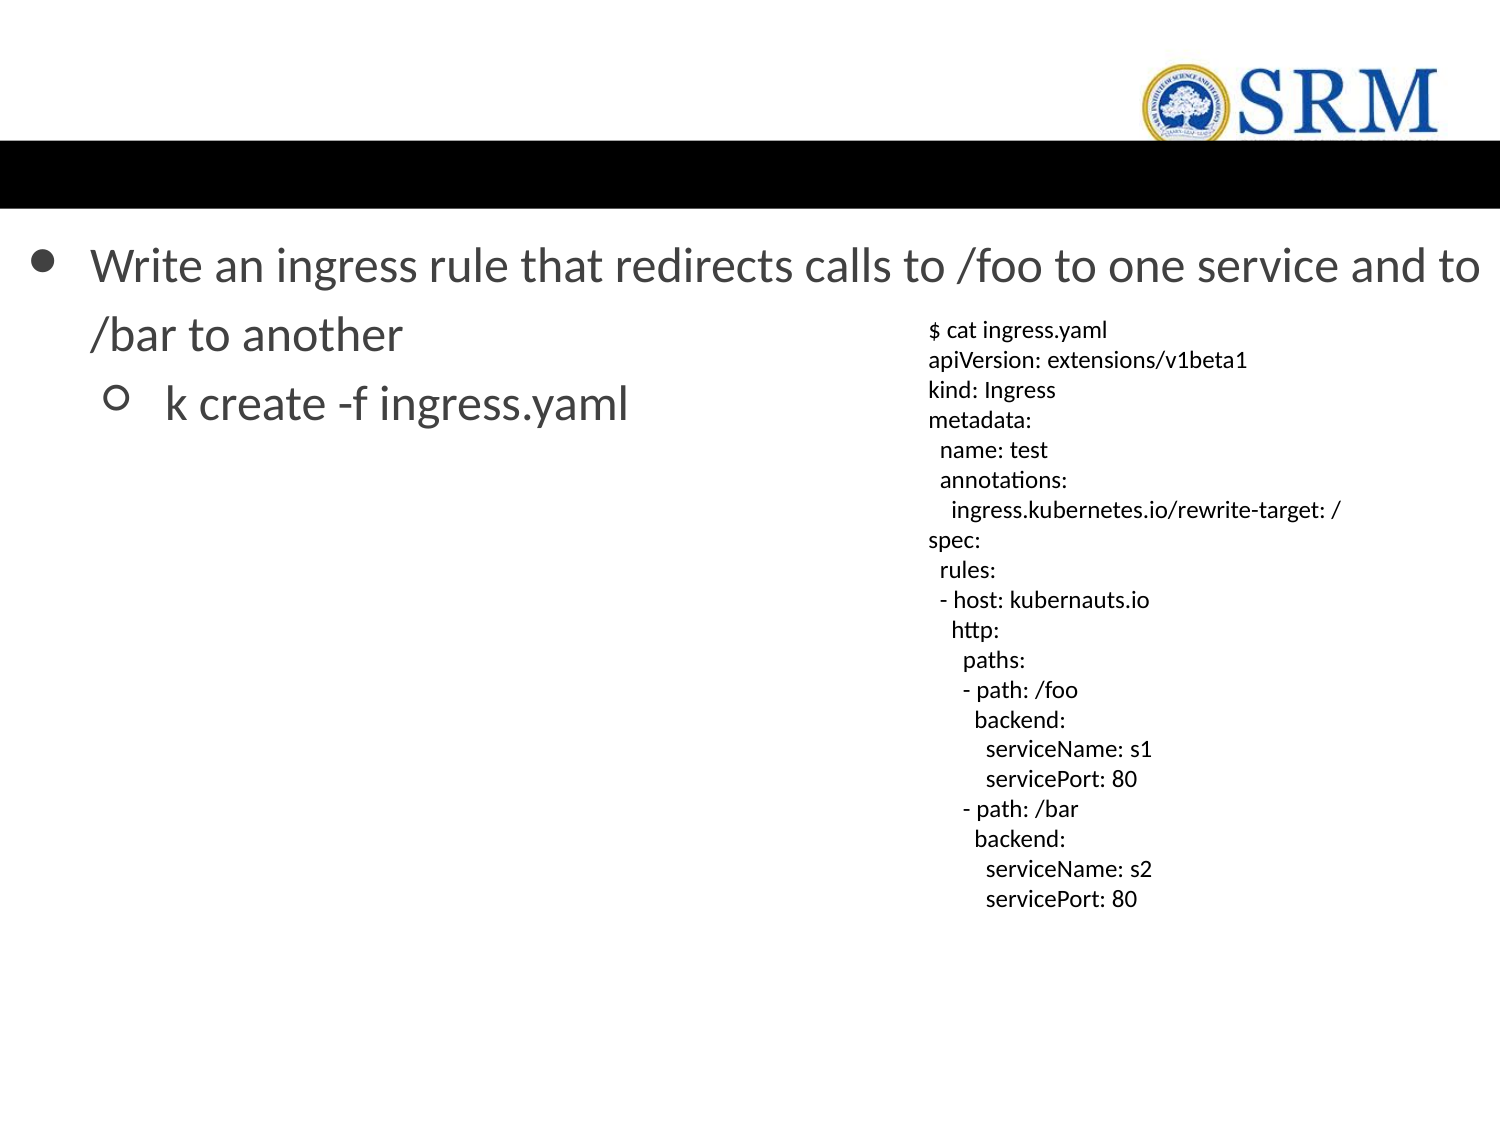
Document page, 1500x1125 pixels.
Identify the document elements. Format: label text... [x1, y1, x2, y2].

text_box [0, 140, 1500, 208]
picture [1139, 30, 1448, 140]
text_box Write an ingress rule that redirects calls to /foo to one service and to /bar to another k create -f ingress.yaml [0, 208, 1500, 985]
text_box $ cat ingress.yaml apiVersion: extensions/v1beta1 kind: Ingress metadata: name: test annotations: ingress.kubernetes.io/rewrite-target: / spec: rules: - host: kubernauts.io http: paths: - path: /foo backend: serviceName: s1 servicePort: 80 - path: /bar backend: serviceName: s2 servicePort: 80 [913, 298, 1454, 956]
